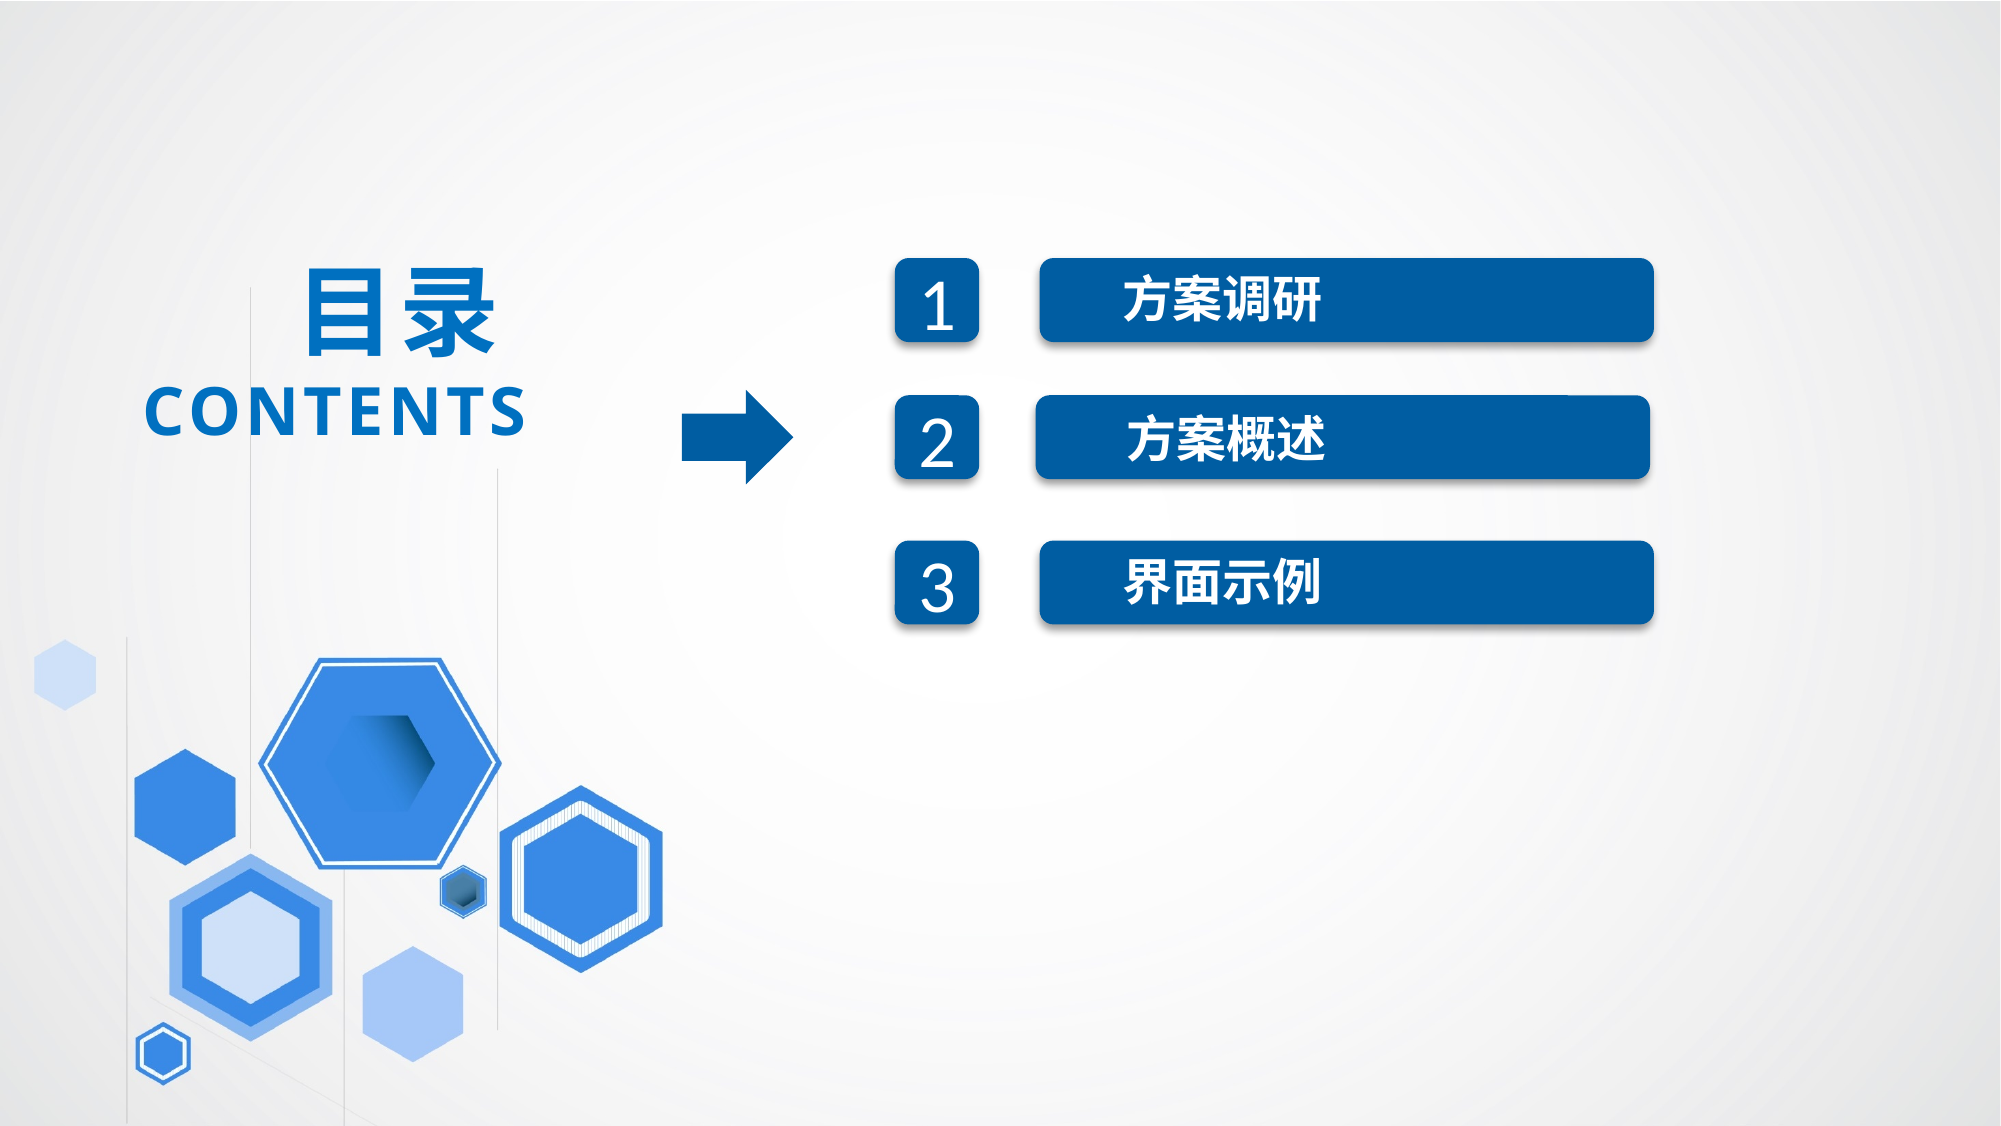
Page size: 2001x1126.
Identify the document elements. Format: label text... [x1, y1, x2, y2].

text_box 1 [892, 255, 982, 345]
text_box 2 [892, 393, 982, 482]
picture [0, 1, 2001, 1126]
text_box [679, 388, 796, 487]
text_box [1039, 257, 1655, 343]
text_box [1039, 540, 1655, 625]
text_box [1035, 394, 1651, 480]
text_box 3 [892, 538, 982, 627]
text_box 目录 CONTENTS [86, 238, 547, 459]
